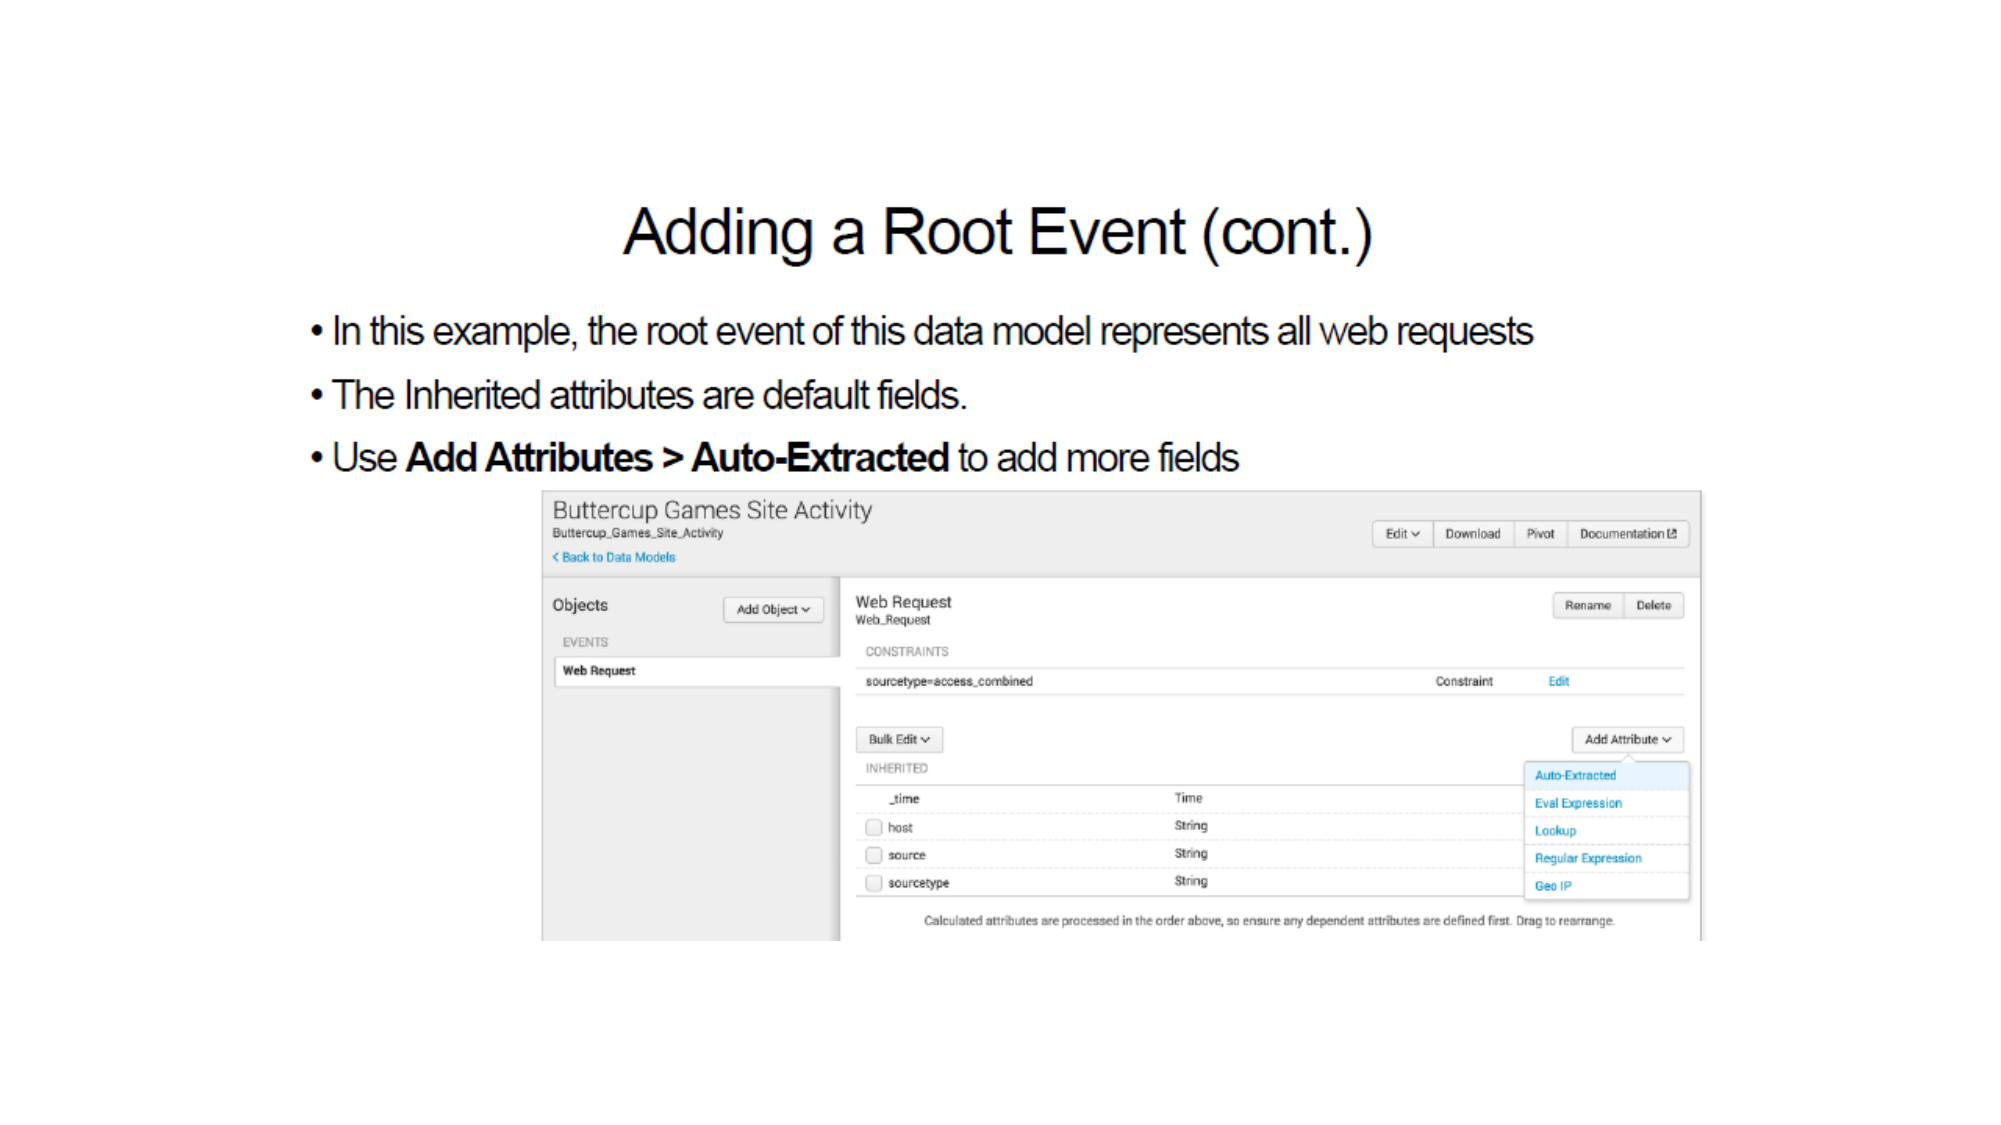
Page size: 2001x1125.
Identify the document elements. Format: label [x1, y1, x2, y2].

picture [248, 184, 1752, 941]
